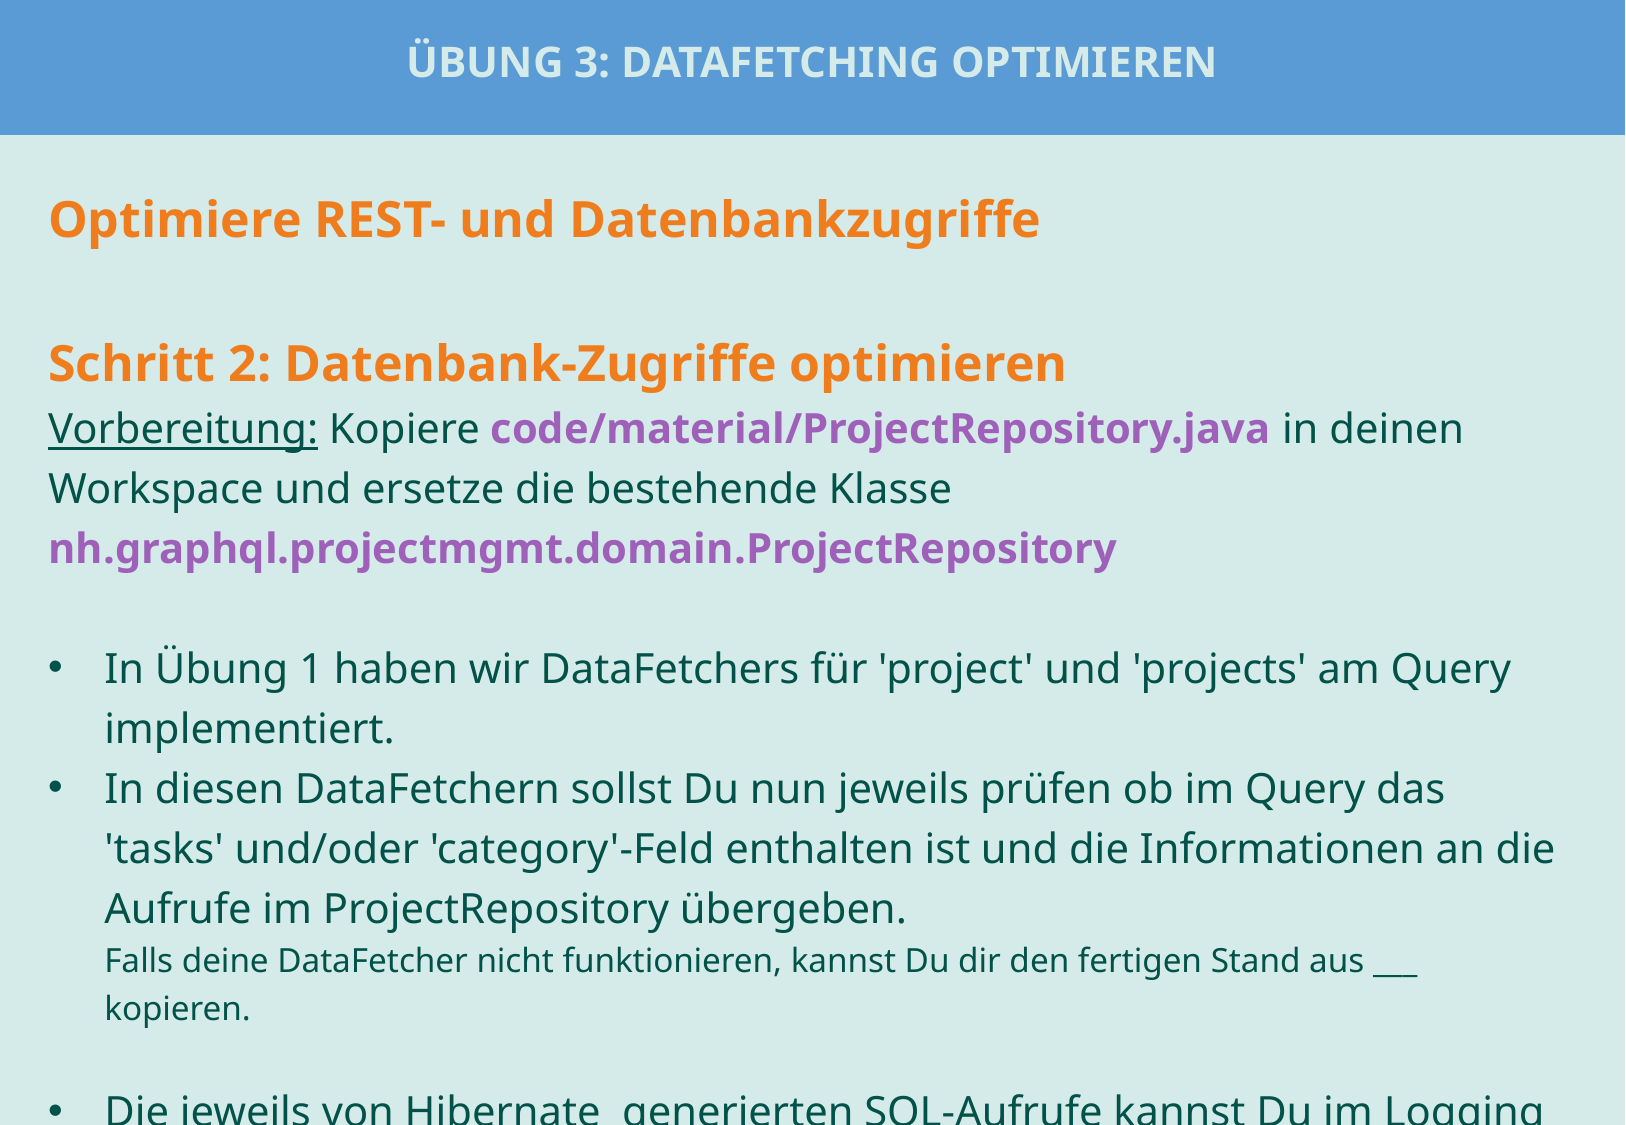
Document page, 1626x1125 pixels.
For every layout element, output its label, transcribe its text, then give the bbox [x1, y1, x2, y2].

title Übung 3: DataFetching optimieren [0, 0, 1625, 127]
text_box [0, 127, 1625, 136]
text_box Optimiere REST- und Datenbankzugriffe Schritt 2: Datenbank-Zugriffe optimieren Vorbereitung: Kopiere code/material/ProjectRepository.java in deinen Workspace und ersetze die bestehende Klasse nh.graphql.projectmgmt.domain.ProjectRepository In Übung 1 haben wir DataFetchers für 'project' und 'projects' am Query implementiert. In diesen DataFetchern sollst Du nun jeweils prüfen ob im Query das 'tasks' und/oder 'category'-Feld enthalten ist und die Informationen an die Aufrufe im ProjectRepository übergeben. Falls deine DataFetcher nicht funktionieren, kannst Du dir den fertigen Stand aus ___ kopieren. Die jeweils von Hibernate generierten SQL-Aufrufe kannst Du im Logging auf der Konsole kontrollieren [33, 168, 1589, 1125]
